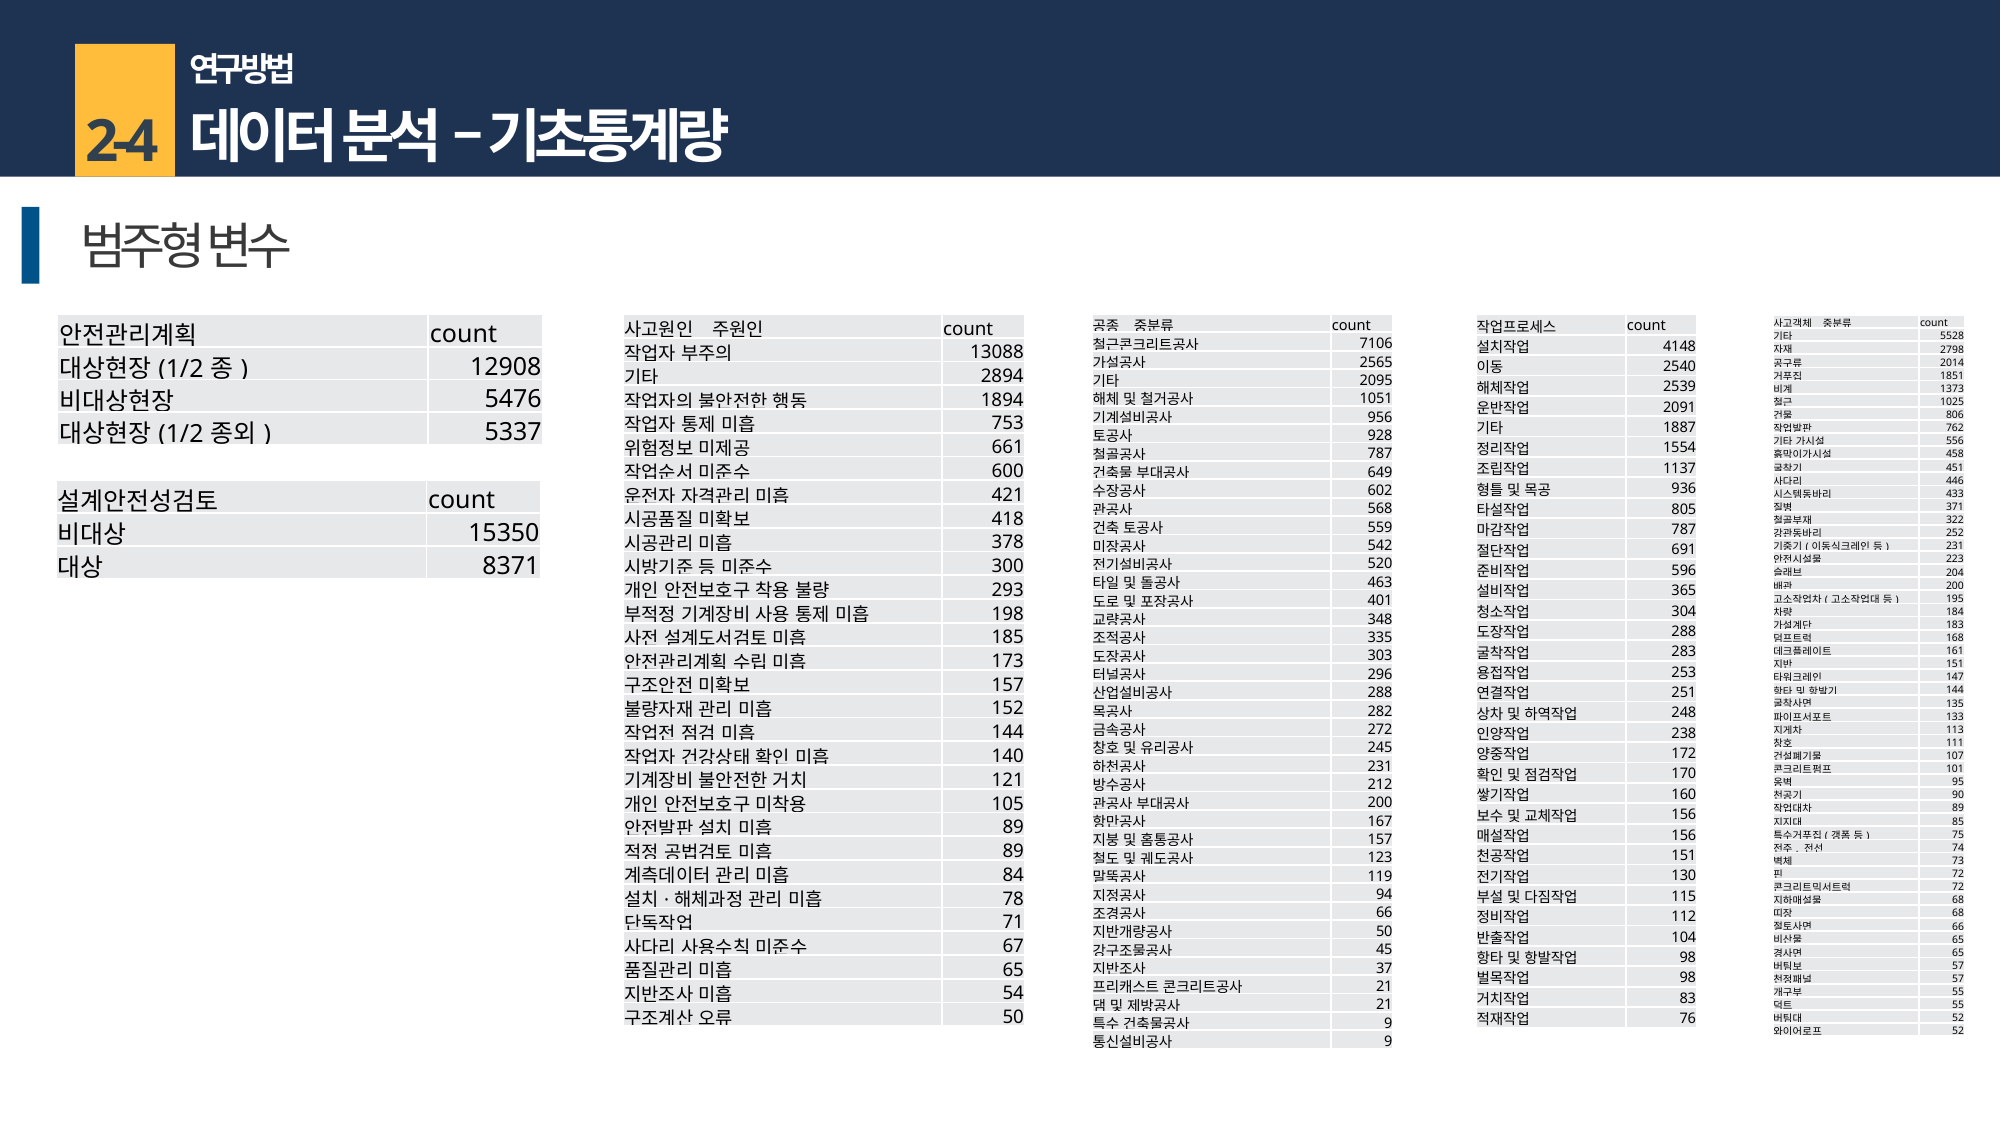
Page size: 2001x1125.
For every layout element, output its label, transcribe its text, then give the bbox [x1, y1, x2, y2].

table_cell 자재 [1774, 342, 1918, 353]
table_cell 157 [1332, 829, 1392, 846]
table_cell 401 [1332, 590, 1392, 607]
table_cell 안전관리계획 수립 미흡 [624, 647, 941, 669]
table_cell 덤프트럭 [1774, 631, 1918, 642]
table_cell 벌목작업 [1477, 967, 1625, 986]
table_cell 2894 [943, 362, 1024, 384]
table_cell 말뚝공사 [1093, 866, 1330, 882]
table_cell 90 [1920, 788, 1964, 799]
table_cell 184 [1920, 604, 1964, 616]
table_cell 104 [1627, 926, 1696, 945]
table_cell 해체 및 철거공사 [1093, 388, 1330, 405]
table_cell 296 [1332, 664, 1392, 680]
table_cell 도장작업 [1477, 621, 1625, 639]
table_cell 도로 및 포장공사 [1093, 590, 1330, 607]
table_cell 조적공사 [1093, 627, 1330, 644]
table_cell 45 [1332, 939, 1392, 956]
table_cell 보수 및 교체작업 [1477, 804, 1625, 823]
table_cell 설치·해체과정 관리 미흡 [624, 885, 941, 907]
table_cell 293 [943, 576, 1024, 598]
table_cell 73 [1920, 853, 1964, 865]
table_cell 콘크리트믹서트럭 [1774, 880, 1918, 891]
table_cell 구조안전 미확보 [624, 671, 941, 693]
table_cell 95 [1920, 775, 1964, 786]
table_cell 78 [943, 885, 1024, 907]
table_cell 89 [943, 837, 1024, 859]
table_cell 75 [1920, 827, 1964, 839]
table_cell 기타 [624, 362, 941, 384]
table_cell 282 [1332, 701, 1392, 717]
table_cell 절단작업 [1477, 539, 1625, 558]
table_cell 168 [1920, 631, 1964, 642]
table_cell 천정패널 [1774, 971, 1918, 983]
table_cell 시공품질 미확보 [624, 505, 941, 527]
table_cell 구조계산 오류 [624, 1003, 941, 1025]
table_cell 비대상현장 [58, 380, 427, 411]
table_cell 설비작업 [1477, 580, 1625, 599]
table_cell 불량자재 관리 미흡 [624, 695, 941, 717]
text_box [21, 206, 40, 285]
table_cell 천공기 [1774, 788, 1918, 799]
table_cell 4148 [1627, 336, 1696, 354]
table_cell 지지대 [1774, 814, 1918, 825]
table_cell 기타 [1477, 417, 1625, 436]
table_cell 151 [1627, 845, 1696, 864]
table_cell 520 [1332, 554, 1392, 570]
table_cell 57 [1920, 958, 1964, 970]
table_cell 200 [1920, 578, 1964, 589]
table_cell 204 [1920, 565, 1964, 576]
table_cell 2014 [1920, 355, 1964, 367]
table_header 설계안전성검토 [57, 481, 426, 512]
table_cell 2539 [1627, 376, 1696, 395]
table_cell 173 [943, 647, 1024, 669]
table_header count [1920, 316, 1964, 327]
table_cell 21 [1332, 976, 1392, 993]
text_box 범주형 변수 [65, 207, 308, 283]
table_cell 기중기(이동식크레인 등) [1774, 539, 1918, 550]
table_cell 71 [943, 908, 1024, 930]
table_header count [427, 481, 540, 512]
table_cell 185 [943, 624, 1024, 645]
table_cell 차량 [1774, 604, 1918, 616]
table_cell 작업전 점검 미흡 [624, 718, 941, 740]
table_header count [1627, 315, 1696, 334]
table_cell 37 [1332, 958, 1392, 974]
table_cell 50 [943, 1003, 1024, 1025]
table_cell 마감작업 [1477, 519, 1625, 538]
table_cell 건설폐기물 [1774, 749, 1918, 760]
table_cell 굴착기 [1774, 460, 1918, 471]
table_cell 형틀 및 목공 [1477, 478, 1625, 497]
table_cell 이동 [1477, 356, 1625, 375]
table_cell 철골부재 [1774, 513, 1918, 524]
table_cell 작업자의 불안전한 행동 [624, 386, 941, 408]
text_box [0, 0, 2000, 182]
table_cell 1051 [1332, 388, 1392, 405]
table_cell 72 [1920, 880, 1964, 891]
table_cell 7106 [1332, 333, 1392, 350]
table_cell 개구부 [1774, 985, 1918, 996]
table_cell 559 [1332, 517, 1392, 534]
table_cell 항타 및 항발기 [1774, 683, 1918, 694]
table_cell 비계 [1774, 381, 1918, 393]
table_header 사고객체_중분류 [1774, 316, 1918, 327]
table_cell 198 [943, 600, 1024, 622]
table_cell 건물 [1774, 408, 1918, 419]
table_cell 절토사면 [1774, 919, 1918, 930]
table_cell 2095 [1332, 370, 1392, 387]
table_cell 283 [1627, 641, 1696, 660]
table_cell 1554 [1627, 437, 1696, 456]
table_cell 121 [943, 766, 1024, 788]
table_cell 댐 및 제방공사 [1093, 994, 1330, 1011]
table_cell 183 [1920, 617, 1964, 629]
table_cell 231 [1920, 539, 1964, 550]
table_cell 251 [1627, 682, 1696, 701]
table_cell 조경공사 [1093, 903, 1330, 919]
table_cell 418 [943, 505, 1024, 527]
table_cell 정리작업 [1477, 437, 1625, 456]
table_cell 144 [1920, 683, 1964, 694]
table_cell 가설계단 [1774, 617, 1918, 629]
table_cell 하천공사 [1093, 756, 1330, 772]
table_cell 와이어로프 [1774, 1024, 1918, 1035]
table_cell 대상현장(1/2종외) [58, 413, 427, 444]
table_cell 288 [1627, 621, 1696, 639]
table_cell 649 [1332, 462, 1392, 478]
table_cell 248 [1627, 702, 1696, 721]
table_cell 기타 가시설 [1774, 434, 1918, 445]
table_cell 인양작업 [1477, 723, 1625, 741]
table_cell 76 [1627, 1008, 1696, 1027]
table_cell 787 [1627, 519, 1696, 538]
table_cell 52 [1920, 1011, 1964, 1022]
table_cell 101 [1920, 762, 1964, 773]
table_cell 112 [1627, 906, 1696, 925]
table_cell 170 [1627, 763, 1696, 782]
table_cell 50 [1332, 921, 1392, 938]
table_cell 교량공사 [1093, 609, 1330, 625]
table_cell 156 [1627, 804, 1696, 823]
table_cell 확인 및 점검작업 [1477, 763, 1625, 782]
table_cell 계측데이터 관리 미흡 [624, 861, 941, 883]
table_cell 타워크레인 [1774, 670, 1918, 681]
table_cell 지반조사 미흡 [624, 980, 941, 1002]
table_cell 55 [1920, 998, 1964, 1009]
table_cell 운전자 자격관리 미흡 [624, 481, 941, 503]
table_cell 양중작업 [1477, 743, 1625, 762]
table_cell 89 [1920, 801, 1964, 812]
table_cell 119 [1332, 866, 1392, 882]
table_cell 토공사 [1093, 425, 1330, 442]
table_cell 공구류 [1774, 355, 1918, 367]
table_cell 147 [1920, 670, 1964, 681]
table_cell 단독작업 [624, 908, 941, 930]
table_cell 144 [943, 718, 1024, 740]
table_cell 작업자 건강상태 확인 미흡 [624, 742, 941, 764]
table_cell 전기설비공사 [1093, 554, 1330, 570]
table_cell 흙막이가시설 [1774, 447, 1918, 458]
table_cell 위험정보 미제공 [624, 434, 941, 456]
table_cell 작업순서 미준수 [624, 457, 941, 479]
table_cell 65 [1920, 932, 1964, 943]
table_cell 벽체 [1774, 853, 1918, 865]
table_cell 98 [1627, 967, 1696, 986]
table_cell 반출작업 [1477, 926, 1625, 945]
table_cell 지반 [1774, 657, 1918, 668]
table_cell 787 [1332, 443, 1392, 460]
table_cell 매설작업 [1477, 825, 1625, 843]
table_cell 272 [1332, 719, 1392, 736]
table_cell 경사면 [1774, 945, 1918, 957]
table_cell 151 [1920, 657, 1964, 668]
table_header 사고원인_주원인 [624, 315, 941, 337]
table_cell 66 [1920, 919, 1964, 930]
table_header count [1332, 315, 1392, 331]
table_cell 비산물 [1774, 932, 1918, 943]
table_cell 용접작업 [1477, 662, 1625, 680]
table_cell 65 [1920, 945, 1964, 957]
table_cell 152 [943, 695, 1024, 717]
table_cell 54 [943, 980, 1024, 1002]
table_header count [943, 315, 1024, 337]
table_cell 463 [1332, 572, 1392, 589]
table_cell 115 [1627, 886, 1696, 904]
table_cell 설치작업 [1477, 336, 1625, 354]
table_cell 지정공사 [1093, 884, 1330, 901]
table_cell 451 [1920, 460, 1964, 471]
table_cell 조립작업 [1477, 458, 1625, 476]
table_cell 굴착사면 [1774, 696, 1918, 707]
table_cell 348 [1332, 609, 1392, 625]
table_cell 160 [1627, 784, 1696, 802]
table_cell 68 [1920, 906, 1964, 917]
table_cell 핀 [1774, 867, 1918, 878]
table_cell 12908 [429, 348, 542, 379]
table_cell 66 [1332, 903, 1392, 919]
table_cell 산업설비공사 [1093, 682, 1330, 699]
table_cell 72 [1920, 867, 1964, 878]
table_header 공종_중분류 [1093, 315, 1330, 331]
table_cell 113 [1920, 722, 1964, 734]
table_cell 타일 및 돌공사 [1093, 572, 1330, 589]
table_cell 가설공사 [1093, 352, 1330, 368]
table_cell 335 [1332, 627, 1392, 644]
table_cell 89 [943, 813, 1024, 835]
table_cell 안전발판 설치 미흡 [624, 813, 941, 835]
table_cell 67 [943, 932, 1024, 954]
table_cell 288 [1332, 682, 1392, 699]
table_cell 371 [1920, 499, 1964, 511]
table_cell 936 [1627, 478, 1696, 497]
table_cell 84 [943, 861, 1024, 883]
table_cell 167 [1332, 811, 1392, 827]
table_cell 156 [1627, 825, 1696, 843]
table_cell 8371 [427, 547, 540, 578]
table_cell 정비작업 [1477, 906, 1625, 925]
table_cell 195 [1920, 591, 1964, 603]
table_cell 238 [1627, 723, 1696, 741]
table_cell 223 [1920, 552, 1964, 563]
table_cell 철근콘크리트공사 [1093, 333, 1330, 350]
table_cell 지붕 및 홈통공사 [1093, 829, 1330, 846]
table_cell 446 [1920, 473, 1964, 485]
table_cell 378 [943, 529, 1024, 551]
table_cell 해체작업 [1477, 376, 1625, 395]
table_cell 덕트 [1774, 998, 1918, 1009]
table_cell 지하매설물 [1774, 893, 1918, 904]
table_cell 강구조물공사 [1093, 939, 1330, 956]
table_cell 띠장 [1774, 906, 1918, 917]
table_cell 135 [1920, 696, 1964, 707]
table_header 안전관리계획 [58, 315, 427, 346]
table_cell 슬래브 [1774, 565, 1918, 576]
table_cell 굴착작업 [1477, 641, 1625, 660]
table_cell 300 [943, 552, 1024, 574]
table_cell 13088 [943, 339, 1024, 361]
table_cell 거푸집 [1774, 368, 1918, 380]
table_cell 57 [1920, 971, 1964, 983]
table_cell 목공사 [1093, 701, 1330, 717]
table_cell 천공작업 [1477, 845, 1625, 864]
table_cell 건축물 부대공사 [1093, 462, 1330, 478]
table_cell 52 [1920, 1024, 1964, 1035]
table_cell 74 [1920, 840, 1964, 852]
table_cell 버팀대 [1774, 1011, 1918, 1022]
table_cell 245 [1332, 737, 1392, 754]
table_header count [429, 315, 542, 346]
table_cell 특수거푸집(갱폼 등) [1774, 827, 1918, 839]
table_cell 고소작업차(고소작업대 등) [1774, 591, 1918, 603]
table_cell 365 [1627, 580, 1696, 599]
table_cell 철도 및 궤도공사 [1093, 848, 1330, 864]
table_cell 123 [1332, 848, 1392, 864]
table_cell 753 [943, 410, 1024, 432]
table_cell 부설 및 다짐작업 [1477, 886, 1625, 904]
table_cell 157 [943, 671, 1024, 693]
table_cell 시공관리 미흡 [624, 529, 941, 551]
table_cell 542 [1332, 535, 1392, 552]
table_cell 1373 [1920, 381, 1964, 393]
table_cell 172 [1627, 743, 1696, 762]
table_cell 105 [943, 790, 1024, 812]
table_cell 15350 [427, 514, 540, 545]
table_cell 터널공사 [1093, 664, 1330, 680]
table_cell 프리캐스트 콘크리트공사 [1093, 976, 1330, 993]
table_cell 1137 [1627, 458, 1696, 476]
table_cell 130 [1627, 865, 1696, 884]
table_cell 9 [1332, 1013, 1392, 1029]
table_cell 창호 및 유리공사 [1093, 737, 1330, 754]
table_cell 적정 공법검토 미흡 [624, 837, 941, 859]
table_cell 배관 [1774, 578, 1918, 589]
table_cell 1894 [943, 386, 1024, 408]
table_cell 596 [1627, 560, 1696, 578]
table_cell 철골공사 [1093, 443, 1330, 460]
table_cell 421 [943, 481, 1024, 503]
table_cell 창호 [1774, 735, 1918, 747]
table_cell 956 [1332, 407, 1392, 423]
table_cell 111 [1920, 735, 1964, 747]
table_cell 기계장비 불안전한 거치 [624, 766, 941, 788]
table_cell 303 [1332, 645, 1392, 662]
table_cell 252 [1920, 526, 1964, 537]
table_cell 항타 및 항발작업 [1477, 947, 1625, 965]
table_cell 55 [1920, 985, 1964, 996]
table_cell 작업자 부주의 [624, 339, 941, 361]
table_header 작업프로세스 [1477, 315, 1625, 334]
table_cell 68 [1920, 893, 1964, 904]
table_cell 작업자 통제 미흡 [624, 410, 941, 432]
table_cell 비대상 [57, 514, 426, 545]
table_cell 사전 설계도서검토 미흡 [624, 624, 941, 645]
table_cell 부적정 기계장비 사용 통제 미흡 [624, 600, 941, 622]
table_cell 691 [1627, 539, 1696, 558]
table_cell 지게차 [1774, 722, 1918, 734]
table_cell 방수공사 [1093, 774, 1330, 791]
table_cell 도장공사 [1093, 645, 1330, 662]
table_cell 수장공사 [1093, 480, 1330, 497]
table_cell 107 [1920, 749, 1964, 760]
table_cell 9 [1332, 1031, 1392, 1048]
table_cell 140 [943, 742, 1024, 764]
table_cell 파이프서포트 [1774, 709, 1918, 721]
table_cell 작업발판 [1774, 421, 1918, 432]
table_cell 5337 [429, 413, 542, 444]
table_cell 연결작업 [1477, 682, 1625, 701]
table_cell 통신설비공사 [1093, 1031, 1330, 1048]
table_cell 기타 [1093, 370, 1330, 387]
table_cell 98 [1627, 947, 1696, 965]
table_cell 품질관리 미흡 [624, 956, 941, 978]
table_cell 253 [1627, 662, 1696, 680]
table_cell 콘크리트펌프 [1774, 762, 1918, 773]
table_cell 458 [1920, 447, 1964, 458]
table_cell 강관동바리 [1774, 526, 1918, 537]
table_cell 미장공사 [1093, 535, 1330, 552]
table_cell 1851 [1920, 368, 1964, 380]
table_cell 304 [1627, 600, 1696, 619]
table_cell 시스템동바리 [1774, 486, 1918, 498]
table_cell 600 [943, 457, 1024, 479]
table_cell 전기작업 [1477, 865, 1625, 884]
table_cell 건축 토공사 [1093, 517, 1330, 534]
table_cell 133 [1920, 709, 1964, 721]
table_cell 94 [1332, 884, 1392, 901]
table_cell 2565 [1332, 352, 1392, 368]
table_cell 작업대차 [1774, 801, 1918, 812]
table_cell 금속공사 [1093, 719, 1330, 736]
table_cell 433 [1920, 486, 1964, 498]
table_cell 사다리 [1774, 473, 1918, 485]
table_cell 옹벽 [1774, 775, 1918, 786]
table_cell 762 [1920, 421, 1964, 432]
table_cell 청소작업 [1477, 600, 1625, 619]
table_cell 83 [1627, 988, 1696, 1006]
table_cell 805 [1627, 499, 1696, 517]
table_cell 철근 [1774, 395, 1918, 406]
table_cell 대상 [57, 547, 426, 578]
table_cell 556 [1920, 434, 1964, 445]
table_cell 개인 안전보호구 착용 불량 [624, 576, 941, 598]
table_cell 65 [943, 956, 1024, 978]
table_cell 개인 안전보호구 미착용 [624, 790, 941, 812]
table_cell 시방기준 등 미준수 [624, 552, 941, 574]
table_cell 특수 건축물공사 [1093, 1013, 1330, 1029]
table_cell 관공사 부대공사 [1093, 792, 1330, 809]
table_cell 전주, 전선 [1774, 840, 1918, 852]
table_cell 지반개량공사 [1093, 921, 1330, 938]
table_cell 568 [1332, 499, 1392, 515]
table_cell 항만공사 [1093, 811, 1330, 827]
table_cell 806 [1920, 408, 1964, 419]
table_cell 쌓기작업 [1477, 784, 1625, 802]
table_cell 버팀보 [1774, 958, 1918, 970]
table_cell 928 [1332, 425, 1392, 442]
table_cell 21 [1332, 994, 1392, 1011]
table_cell 사다리 사용수칙 미준수 [624, 932, 941, 954]
table_cell 기계설비공사 [1093, 407, 1330, 423]
table_cell 1887 [1627, 417, 1696, 436]
table_cell 데크플레이트 [1774, 644, 1918, 655]
table_cell 관공사 [1093, 499, 1330, 515]
table_cell 안전시설물 [1774, 552, 1918, 563]
table_cell 2540 [1627, 356, 1696, 375]
table_cell 322 [1920, 513, 1964, 524]
table_cell 1025 [1920, 395, 1964, 406]
table_cell 적재작업 [1477, 1008, 1625, 1027]
table_cell 거치작업 [1477, 988, 1625, 1006]
table_cell 161 [1920, 644, 1964, 655]
table_cell 대상현장(1/2종) [58, 348, 427, 379]
table_cell 질병 [1774, 499, 1918, 511]
table_cell 85 [1920, 814, 1964, 825]
table_cell 기타 [1774, 329, 1918, 340]
table_cell 상차 및 하역작업 [1477, 702, 1625, 721]
table_cell 2798 [1920, 342, 1964, 353]
table_cell 212 [1332, 774, 1392, 791]
table_cell 2091 [1627, 397, 1696, 415]
table_cell 준비작업 [1477, 560, 1625, 578]
table_cell 661 [943, 434, 1024, 456]
table_cell 5476 [429, 380, 542, 411]
table_cell 602 [1332, 480, 1392, 497]
table_cell 200 [1332, 792, 1392, 809]
table_cell 5528 [1920, 329, 1964, 340]
table_cell 지반조사 [1093, 958, 1330, 974]
table_cell 타설작업 [1477, 499, 1625, 517]
table_cell 운반작업 [1477, 397, 1625, 415]
table_cell 231 [1332, 756, 1392, 772]
